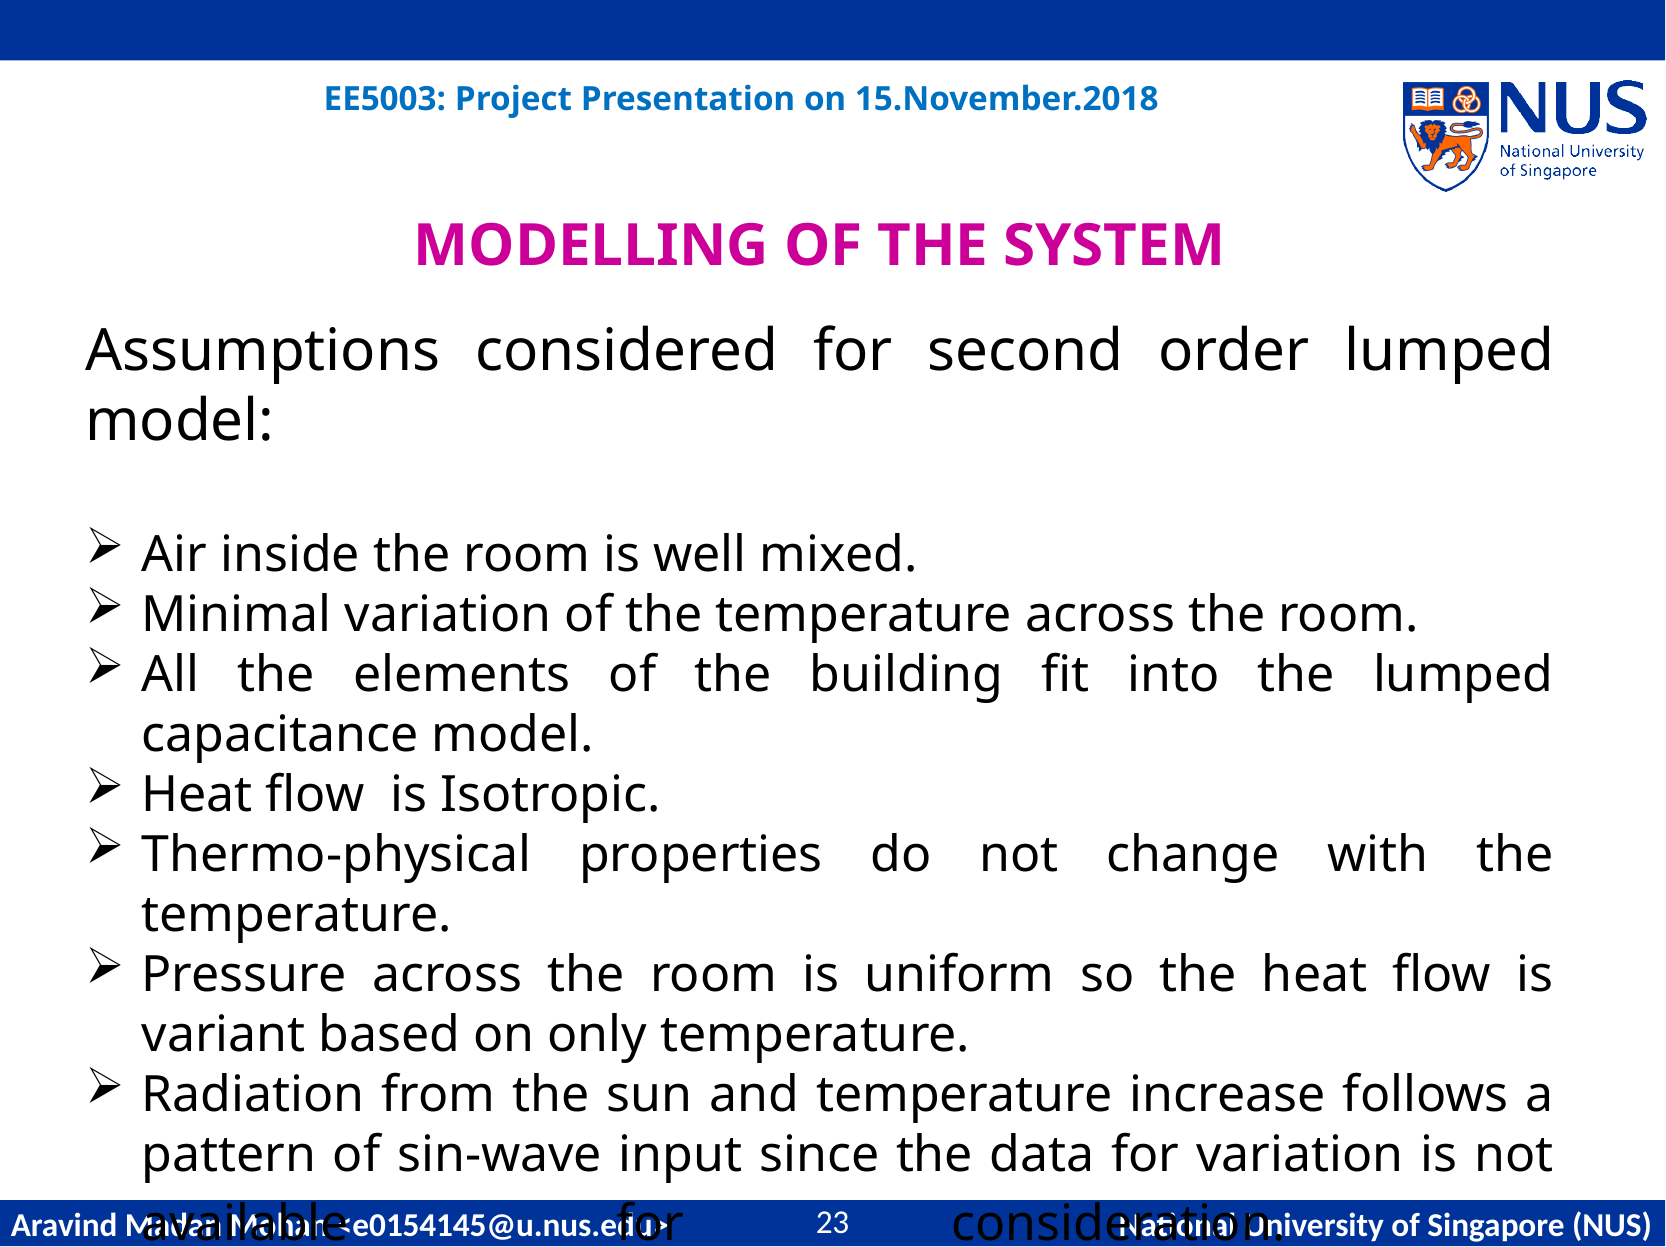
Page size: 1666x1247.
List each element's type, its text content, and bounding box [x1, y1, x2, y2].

picture [1393, 70, 1658, 200]
footer [769, 1238, 896, 1247]
text_box Assumptions considered for second order lumped model: Air inside the room is well mixed. Minimal variation of the temperature across the room. All the elements of the building fit into the lumped capacitance model. Heat flow is Isotropic. Thermo-physical properties do not change with the temperature. Pressure across the room is uniform so the heat flow is variant based on only temperature. Radiation from the sun and temperature increase follows a pattern of sin-wave input since the data for variation is not available for consideration. [68, 303, 1571, 1142]
text_box 23 [727, 1202, 938, 1238]
text_box Modelling of the System [66, 191, 1573, 293]
